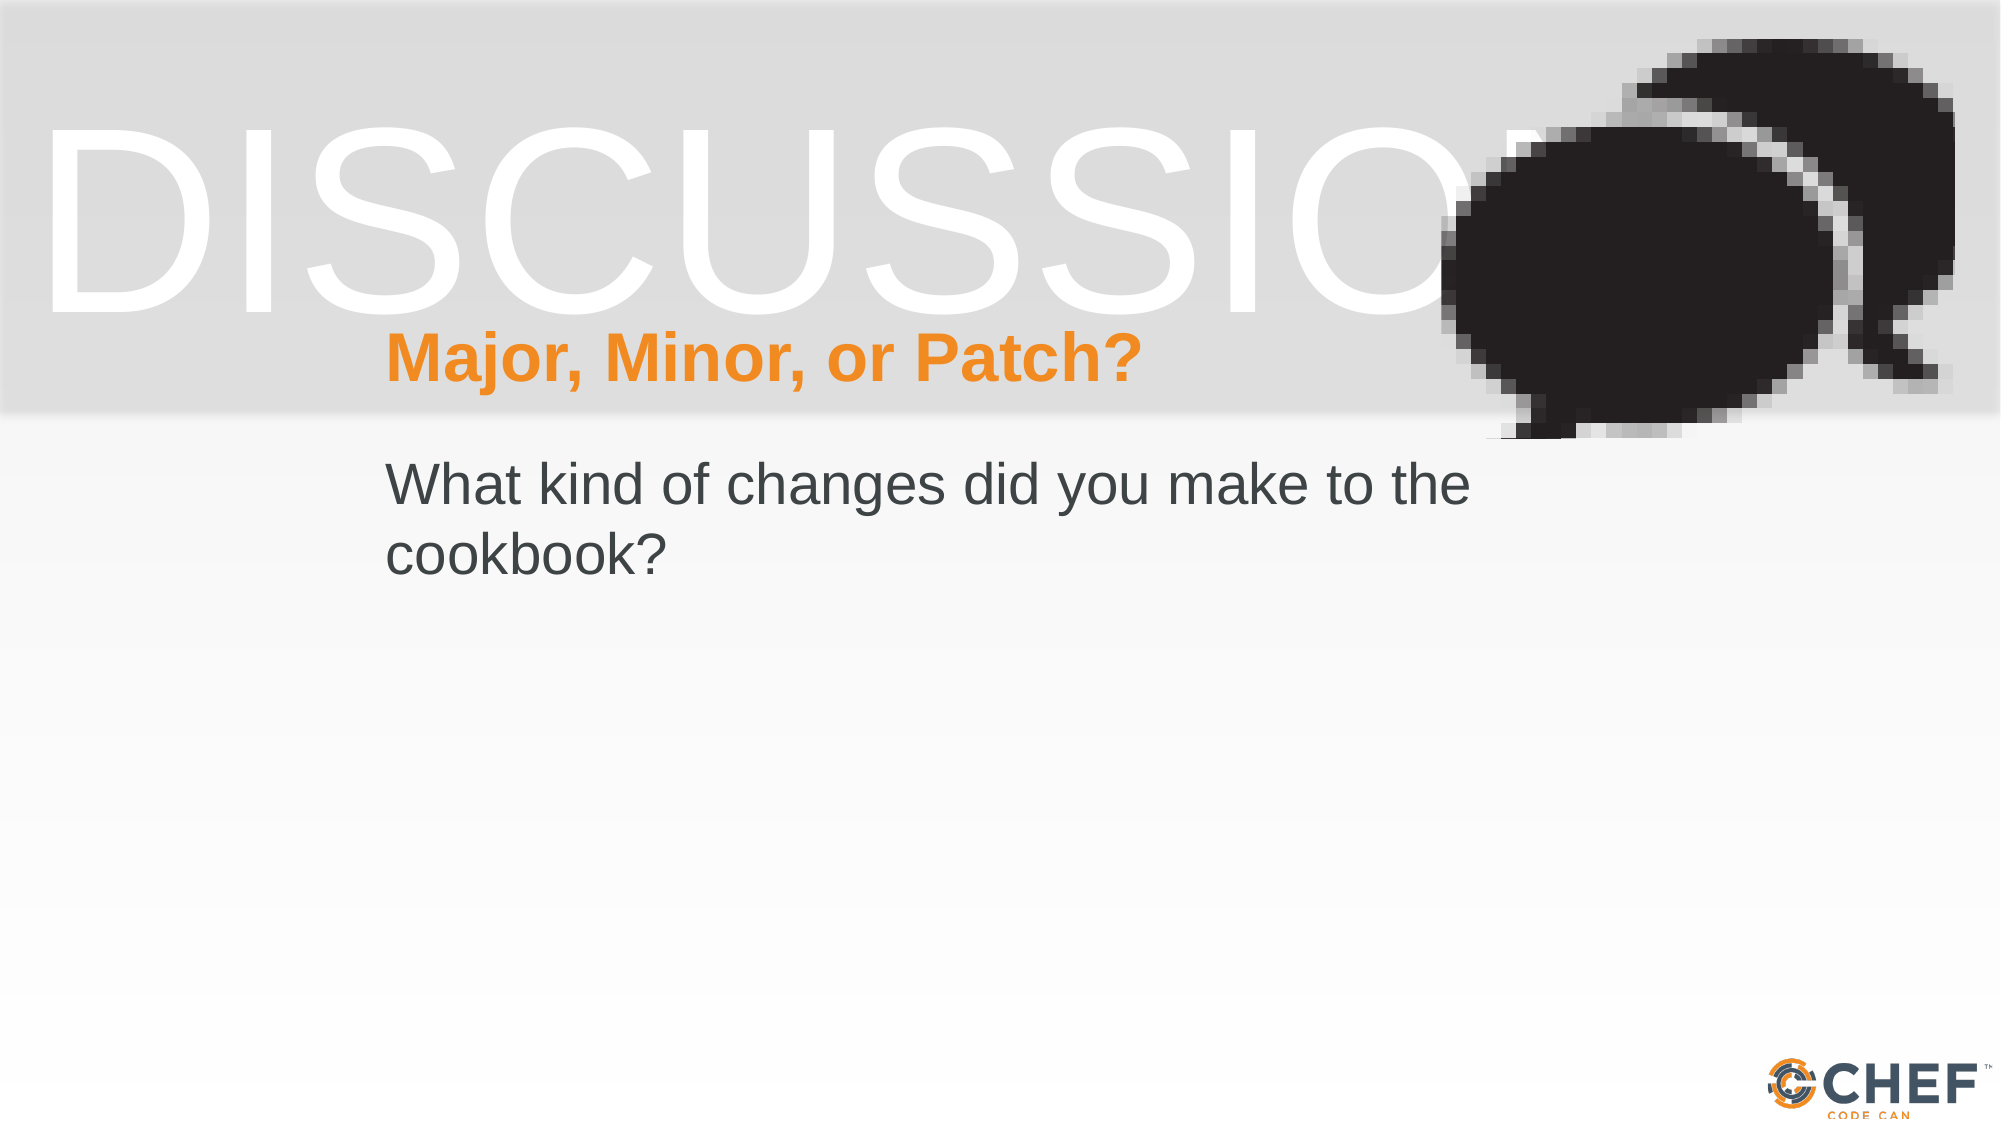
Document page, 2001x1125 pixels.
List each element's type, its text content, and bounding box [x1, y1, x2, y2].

title Major, Minor, or Patch? [370, 307, 1721, 412]
subtitle What kind of changes did you make to the cookbook? [370, 431, 1721, 745]
